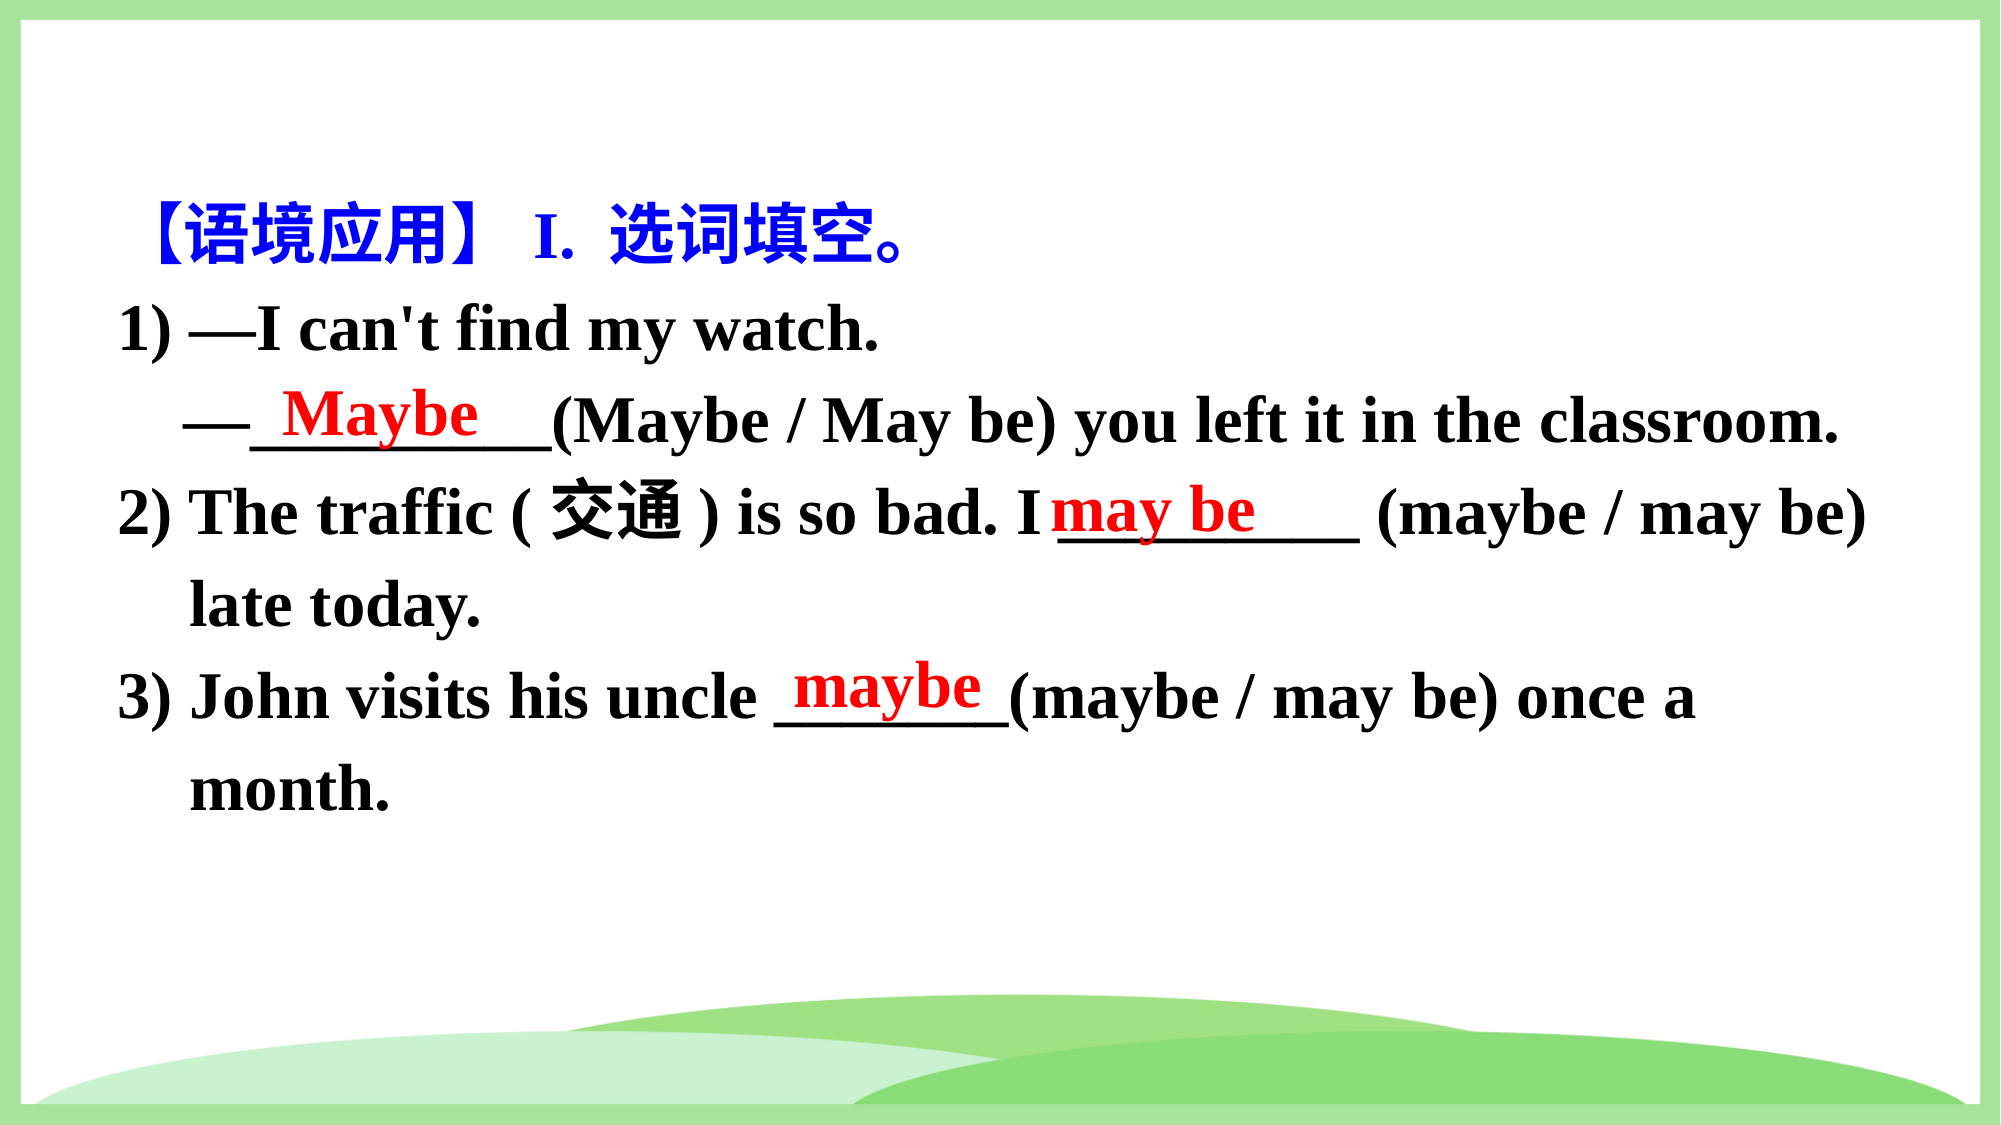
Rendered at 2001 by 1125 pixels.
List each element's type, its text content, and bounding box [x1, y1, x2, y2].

picture [0, 0, 2001, 1125]
text_box may be [1035, 457, 1343, 553]
text_box 【语境应用】I. 选词填空。 1) —I can't find my watch. —_________(Maybe / May be) you left it in the classroom. 2) The traffic (交通) is so bad. I _________ (maybe / may be) late today. 3) John visits his uncle _______(maybe / may be) once a month. [102, 172, 1910, 846]
text_box maybe [778, 633, 1051, 728]
text_box Maybe [267, 361, 528, 457]
